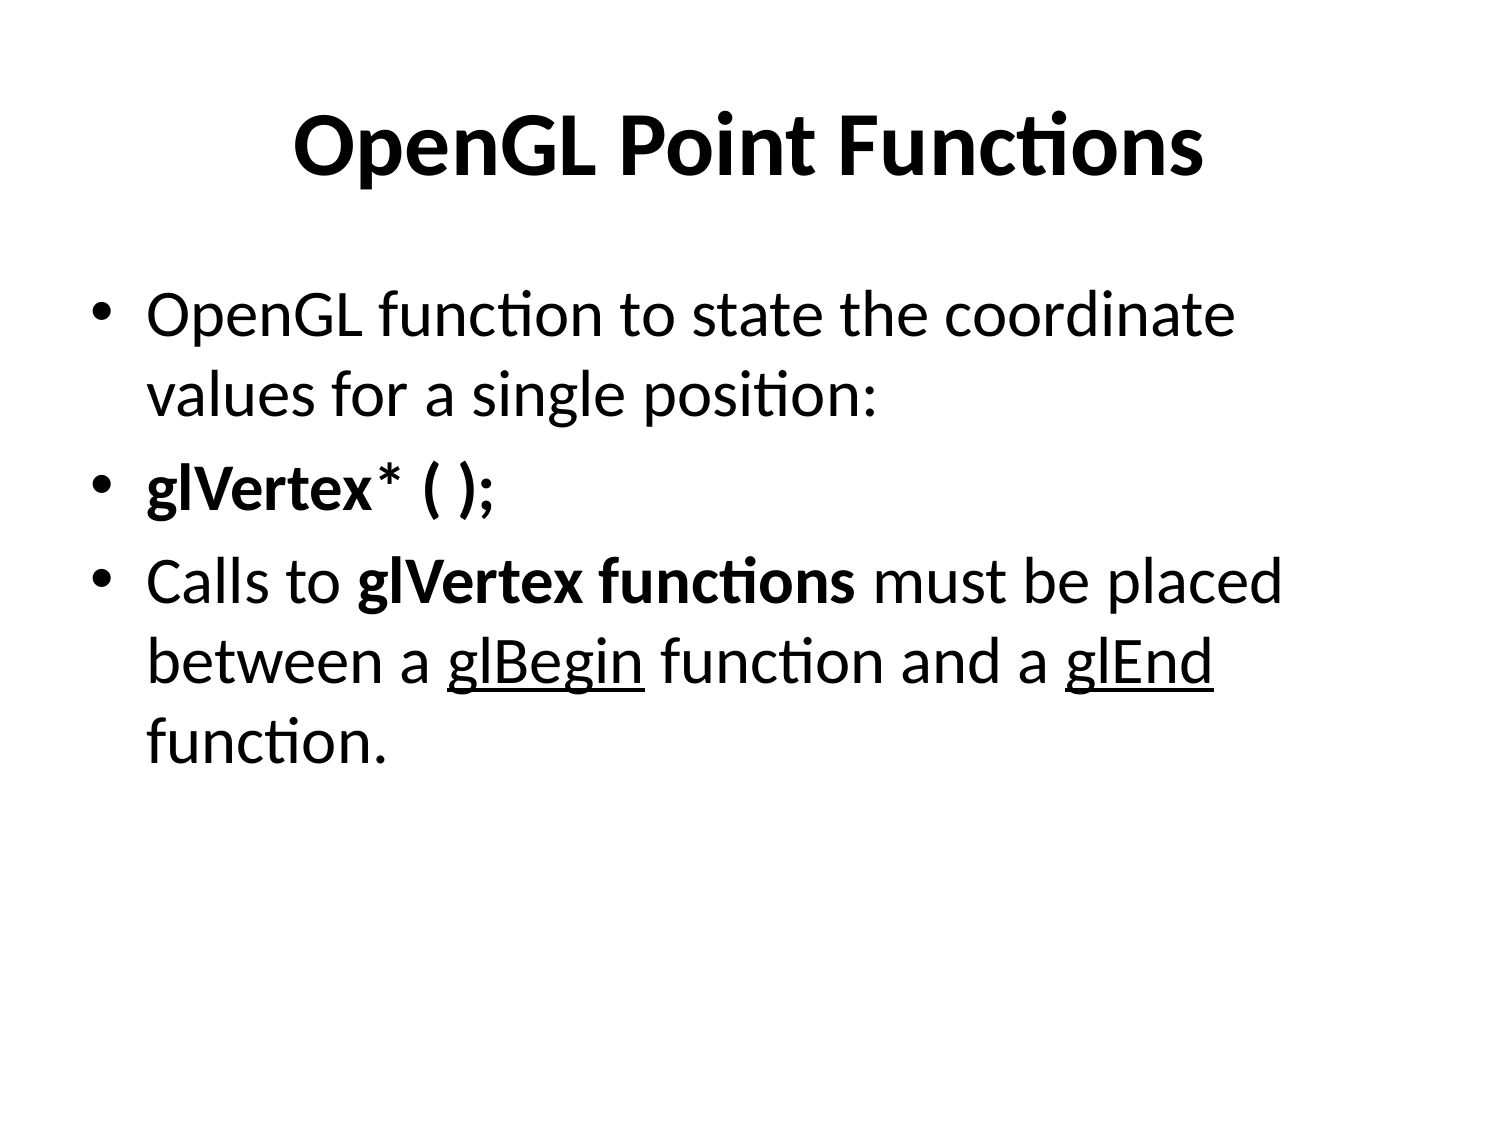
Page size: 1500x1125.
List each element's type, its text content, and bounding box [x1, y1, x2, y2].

title OpenGL Point Functions [75, 45, 1425, 233]
list OpenGL function to state the coordinate values for a single position: glVertex* ( ); Calls to glVertex functions must be placed between a glBegin function and a glEnd function. [75, 262, 1425, 1005]
